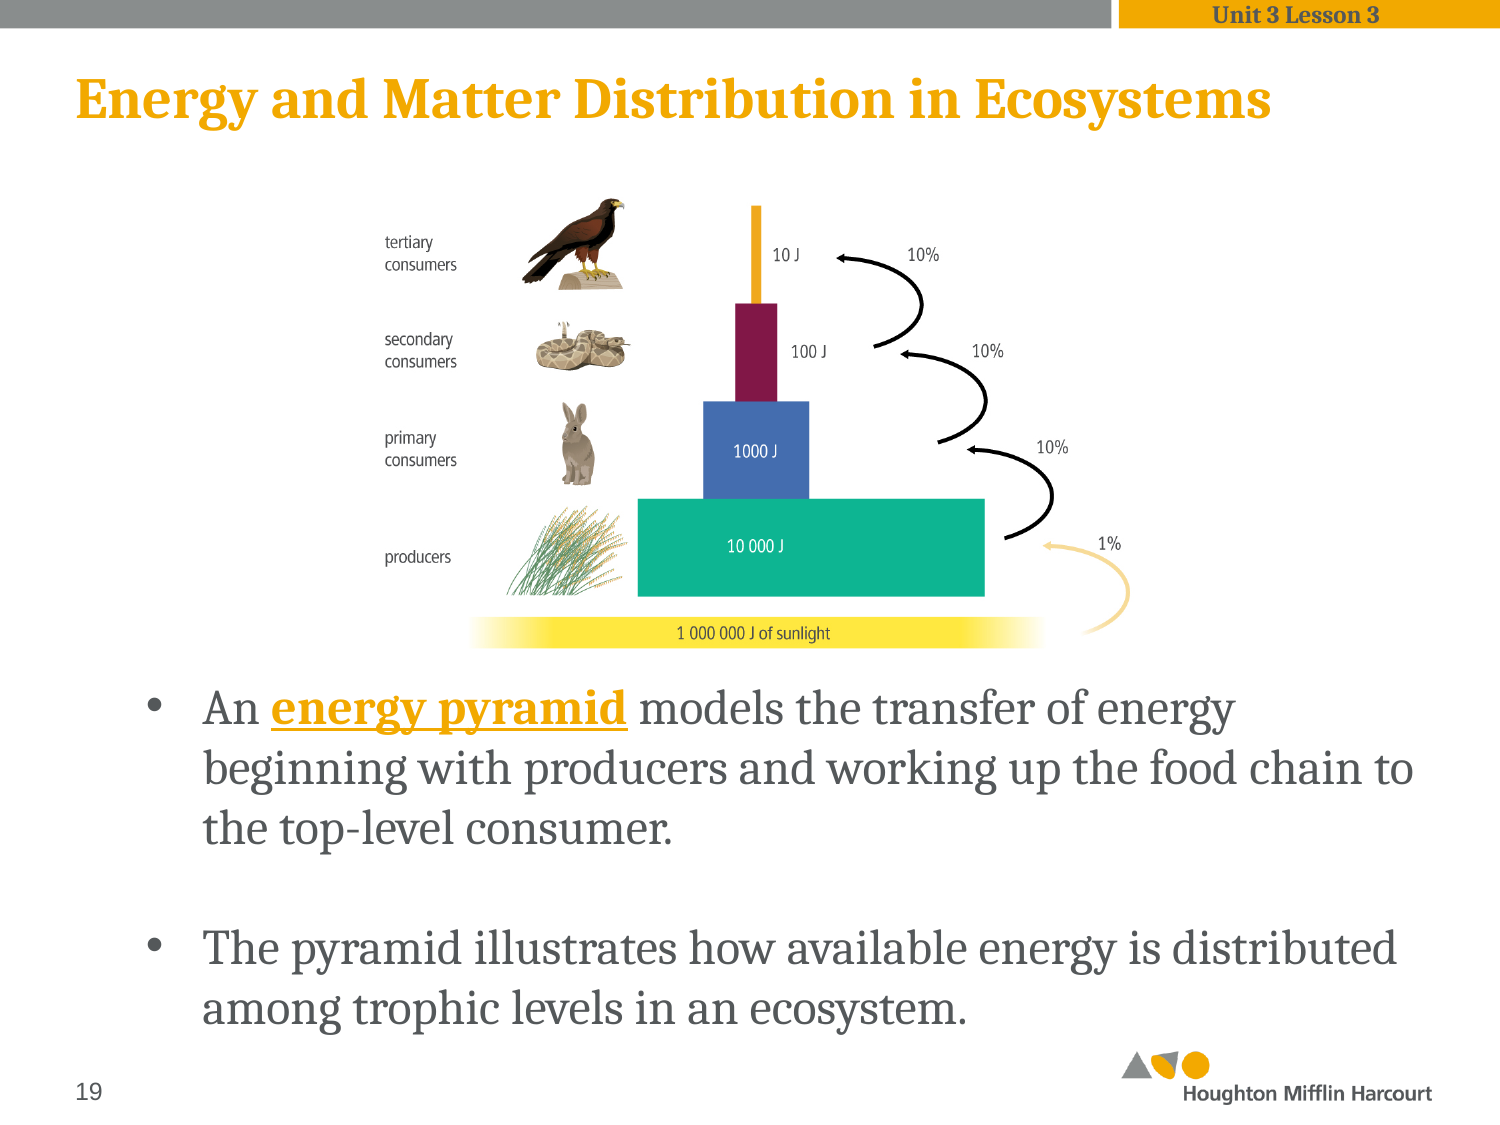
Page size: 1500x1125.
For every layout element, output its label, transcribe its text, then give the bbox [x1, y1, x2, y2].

text_box An energy pyramid models the transfer of energy beginning with producers and working up the food chain to the top-level consumer. The pyramid illustrates how available energy is distributed among trophic levels in an ecosystem. [130, 667, 1467, 1042]
slide_number ‹#› [75, 1045, 187, 1106]
picture [1119, 1049, 1434, 1107]
text_box Unit 3 Lesson 3 [1197, 0, 1411, 36]
title Energy and Matter Distribution in Ecosystems [75, 52, 1425, 156]
picture [288, 169, 1197, 680]
